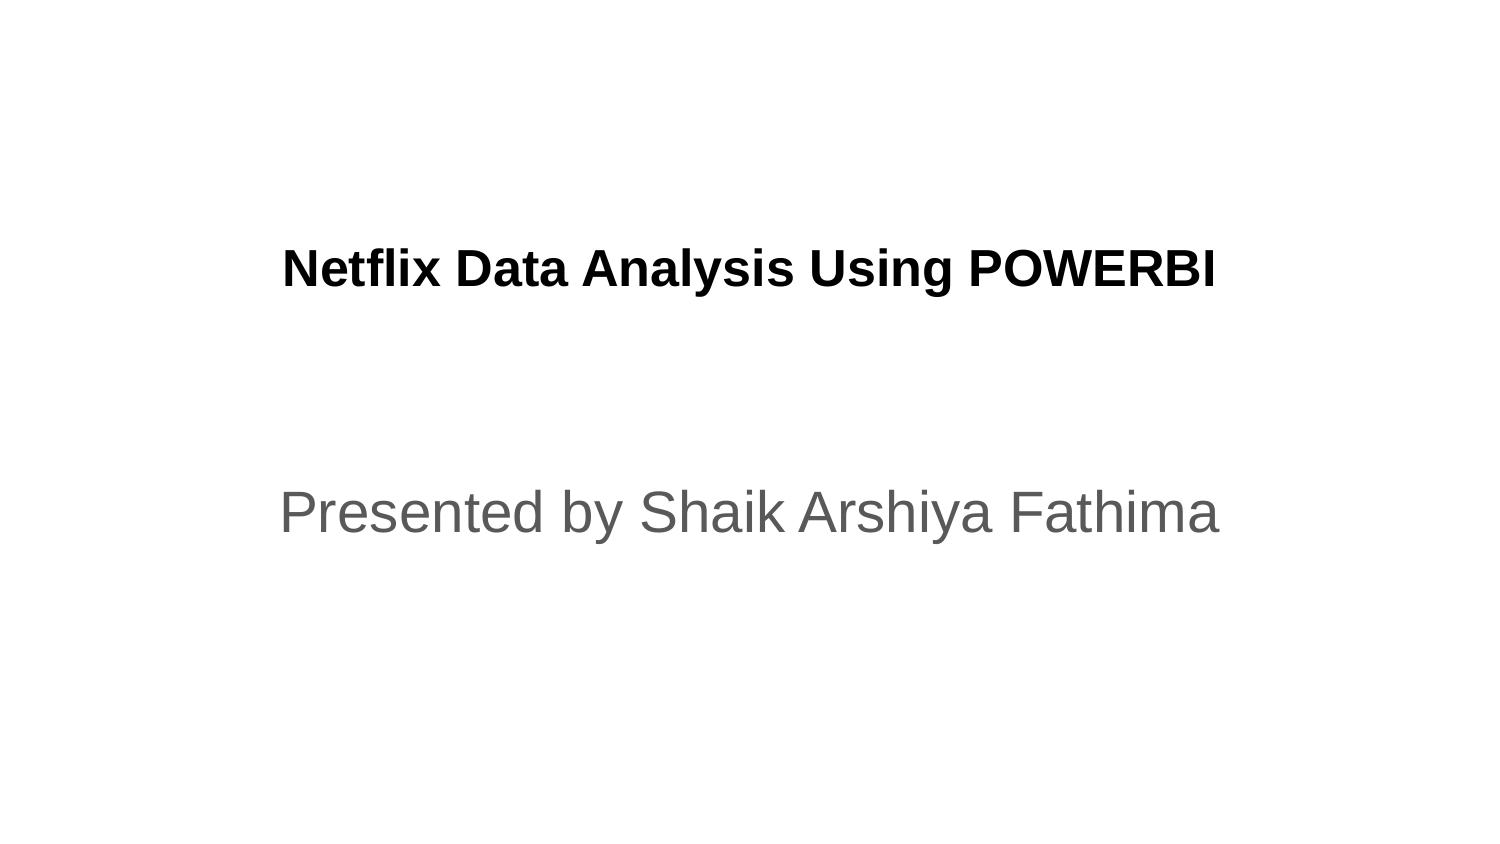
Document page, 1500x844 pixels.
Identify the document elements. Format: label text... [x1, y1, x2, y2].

title Netflix Data Analysis Using POWERBI [51, 122, 1449, 459]
subtitle Presented by Shaik Arshiya Fathima [51, 464, 1449, 595]
